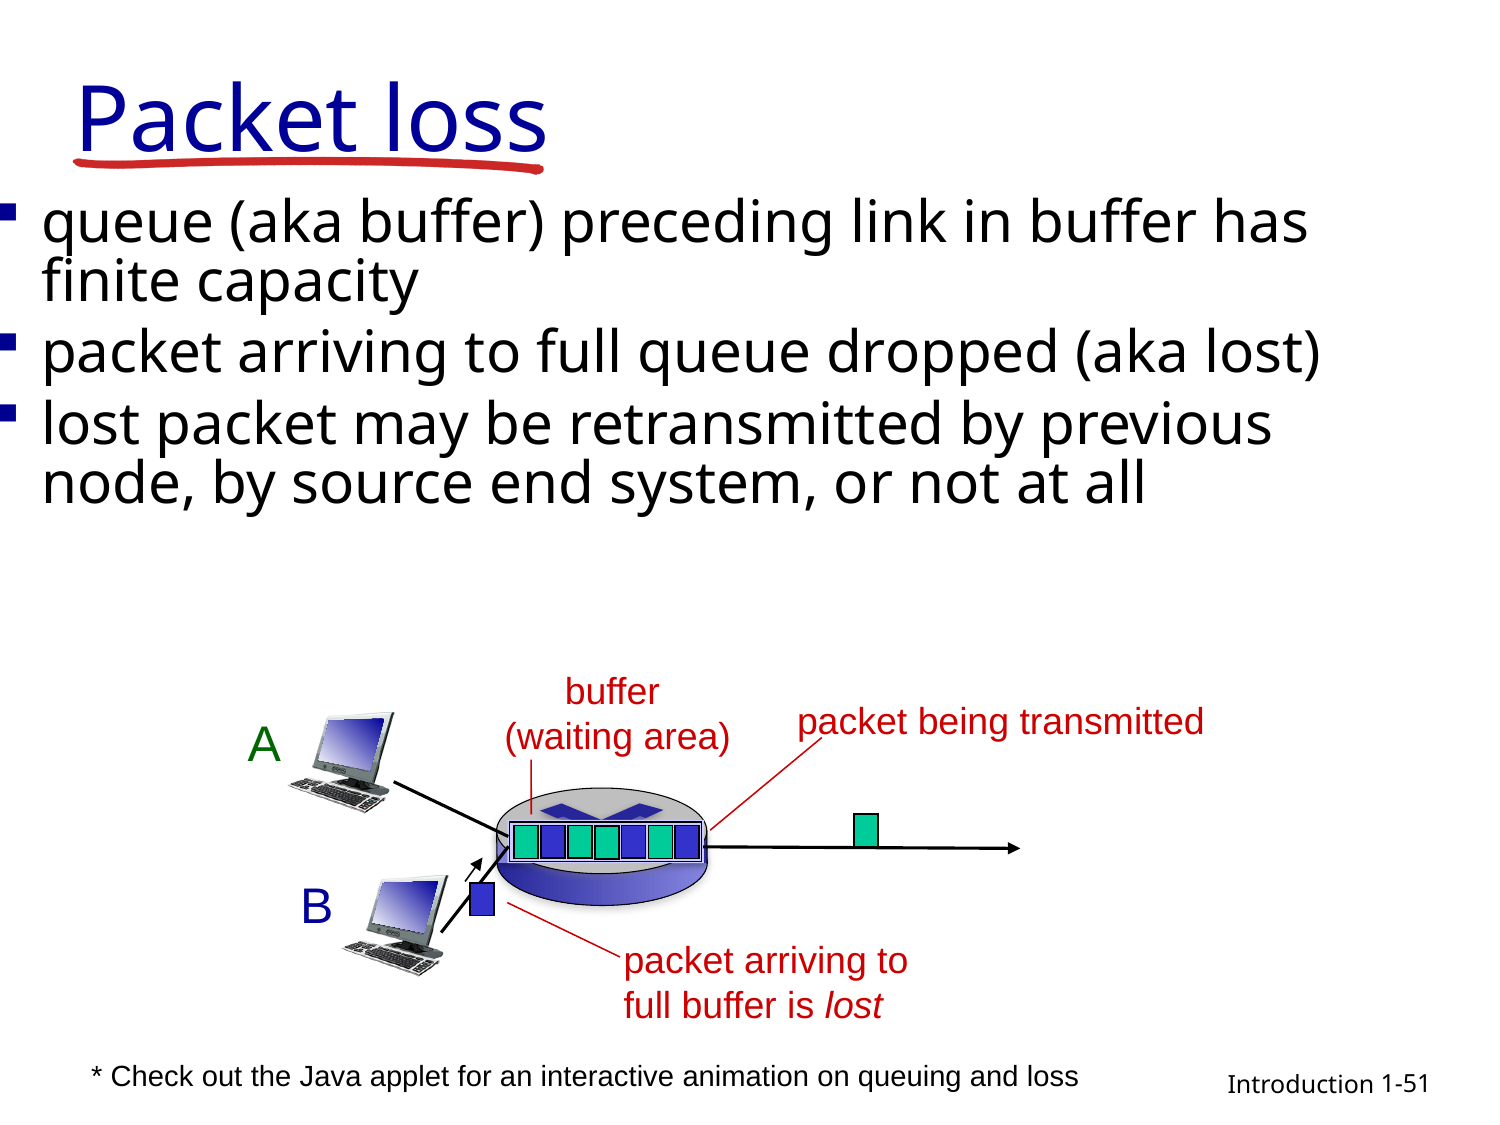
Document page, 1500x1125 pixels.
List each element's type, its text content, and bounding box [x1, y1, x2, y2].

title Packet loss [59, 21, 1335, 187]
text_box [853, 814, 878, 847]
text_box packet arriving to full buffer is lost [608, 928, 924, 1034]
slide_number 1-51 [1365, 1059, 1477, 1106]
text_box [464, 857, 483, 882]
text_box B [285, 866, 349, 941]
text_box A [232, 704, 296, 780]
text_box [712, 842, 1021, 855]
text_box packet being transmitted [782, 689, 1220, 750]
text_box buffer (waiting area) [489, 659, 746, 765]
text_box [261, 707, 397, 822]
text_box * Check out the Java applet for an interactive animation on queuing and loss [76, 1050, 1096, 1100]
list queue (aka buffer) preceding link in buffer has finite capacity packet arriving to full queue dropped (aka lost) lost packet may be retransmitted by previous node, by source end system, or not at all [0, 187, 1357, 950]
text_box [315, 869, 451, 984]
picture [70, 152, 549, 180]
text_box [496, 787, 708, 906]
footer Introduction [914, 1060, 1391, 1109]
